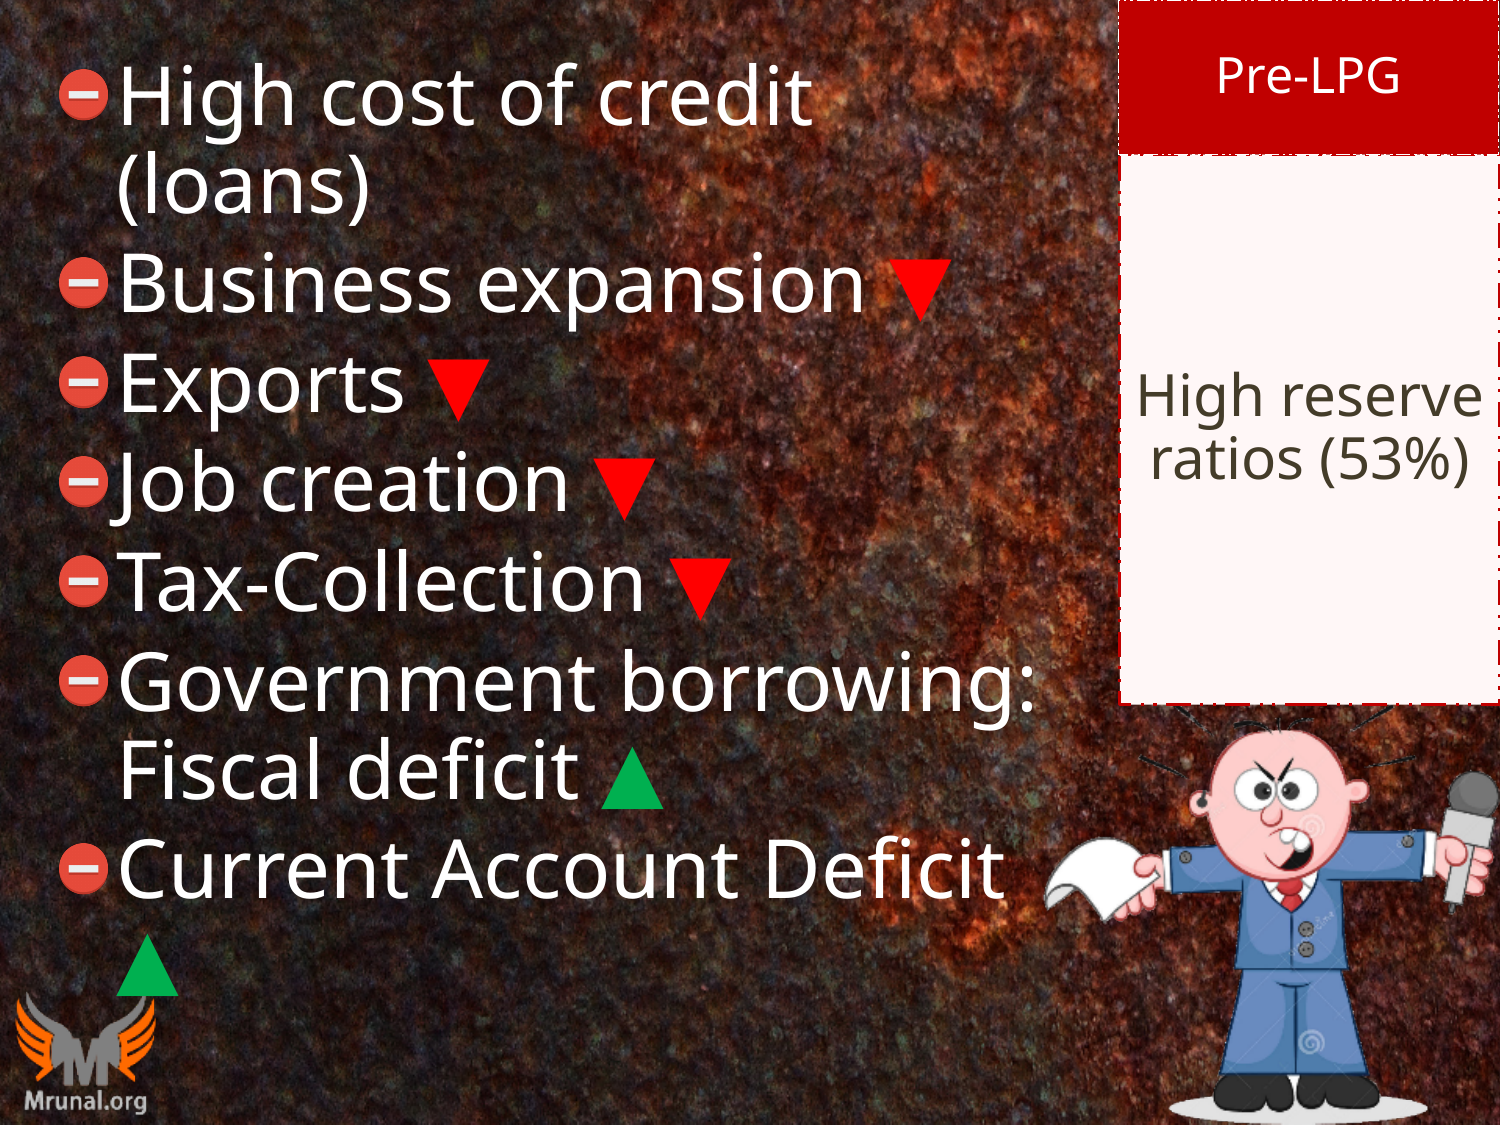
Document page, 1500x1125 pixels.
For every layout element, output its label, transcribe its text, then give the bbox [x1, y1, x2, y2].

list Pre-LPG [1118, 0, 1499, 155]
picture [0, 0, 1500, 1125]
list High cost of credit (loans) Business expansion ▼ Exports ▼ Job creation ▼ Tax-Collection ▼ Government borrowing: Fiscal deficit ▲ Current Account Deficit ▲ [39, 47, 1086, 1014]
title High reserve ratios (53%) [1118, 153, 1500, 706]
